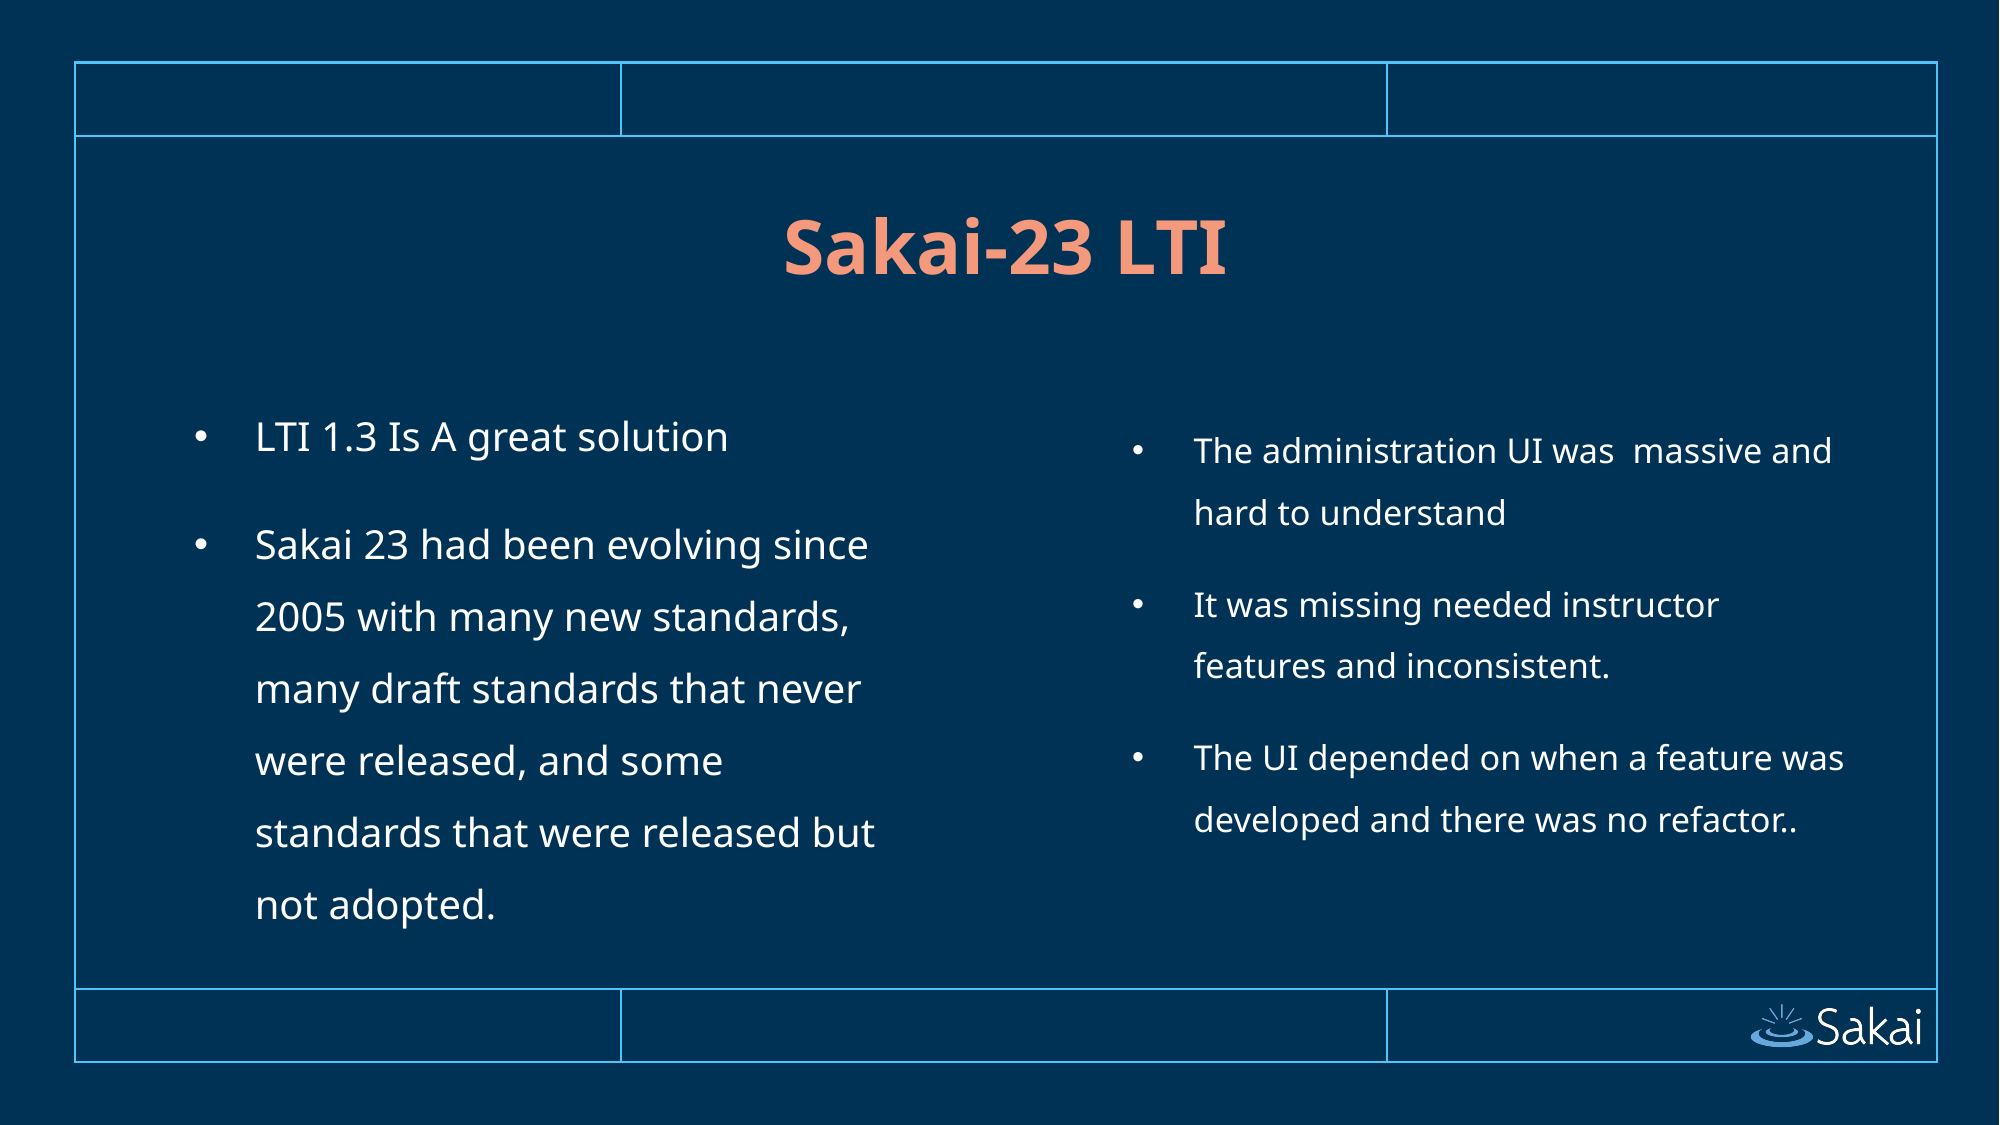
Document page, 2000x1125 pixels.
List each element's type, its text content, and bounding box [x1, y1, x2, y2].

title Sakai-23 LTI [74, 136, 1938, 365]
list The administration UI was massive and hard to understand It was missing needed instructor features and inconsistent. The UI depended on when a feature was developed and there was no refactor.. [1099, 378, 1862, 870]
list LTI 1.3 Is A great solution Sakai 23 had been evolving since 2005 with many new standards, many draft standards that never were released, and some standards that were released but not adopted. [161, 378, 924, 938]
picture [1748, 1000, 1923, 1052]
